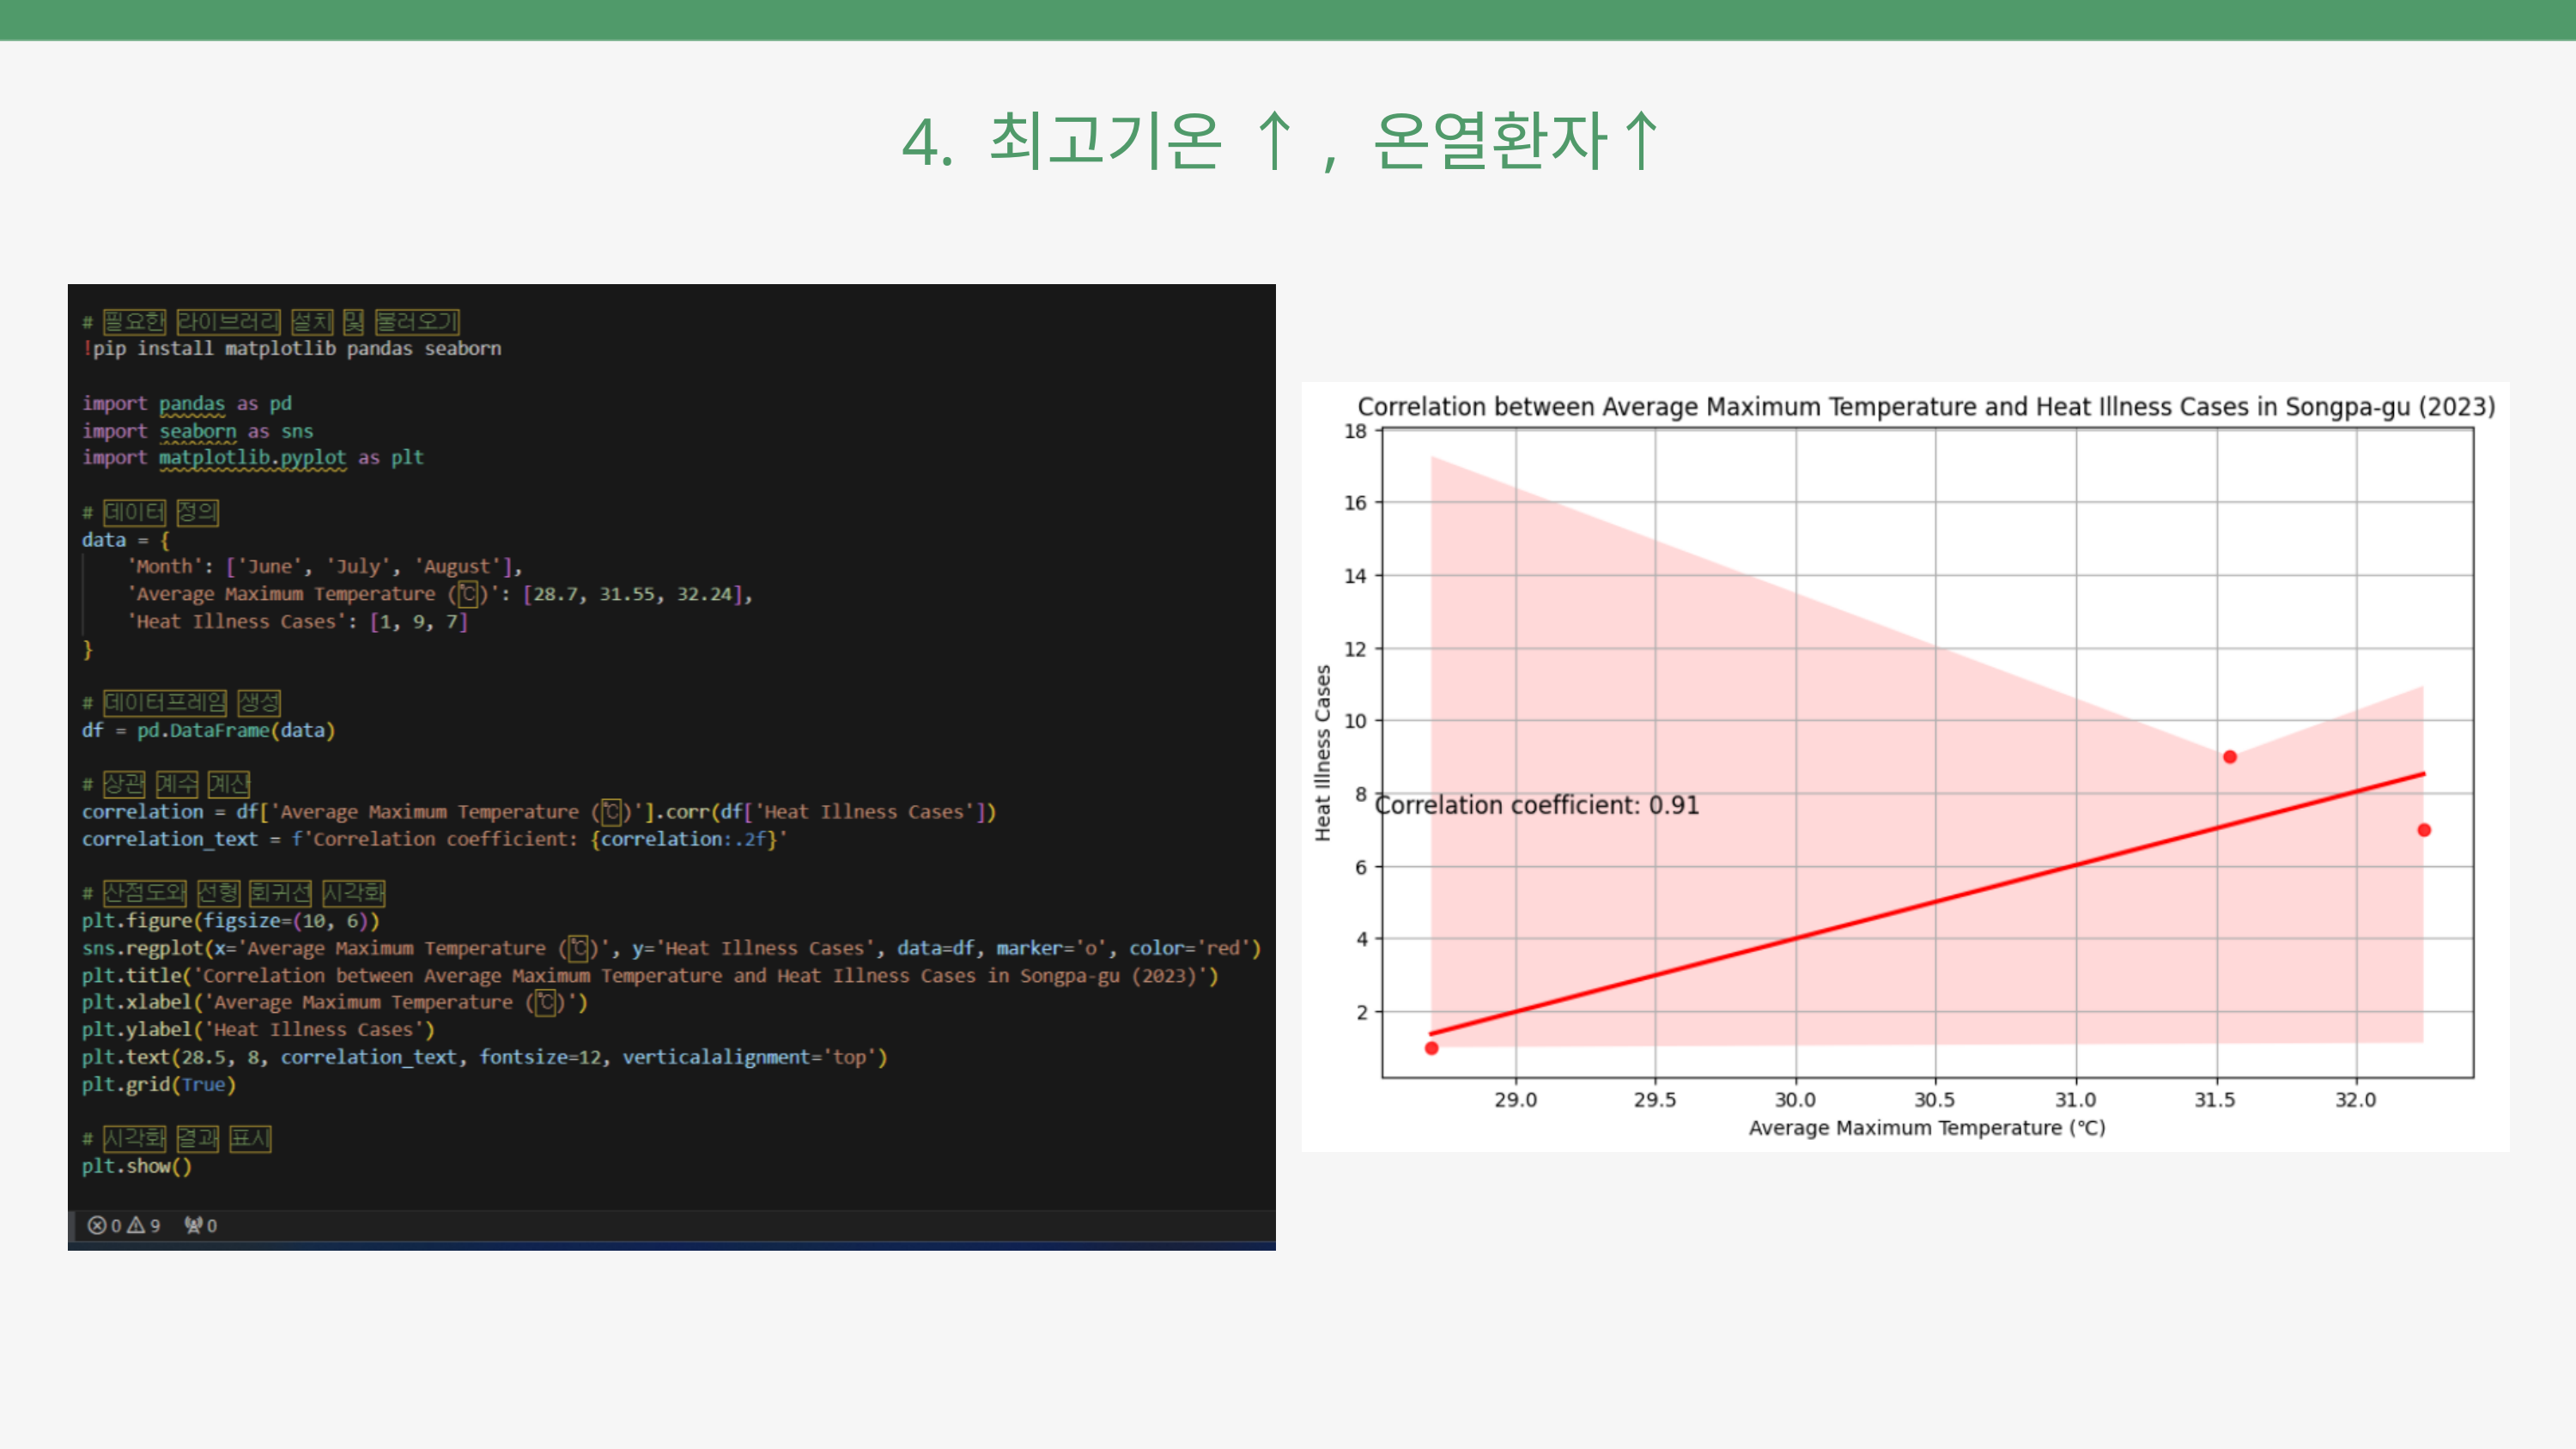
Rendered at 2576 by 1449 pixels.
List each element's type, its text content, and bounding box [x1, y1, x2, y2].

picture [1302, 382, 2511, 1152]
picture [0, 0, 2576, 42]
text_box 4. 최고기온 ↑, 온열환자↑ [361, 96, 2215, 188]
picture [67, 283, 1276, 1251]
